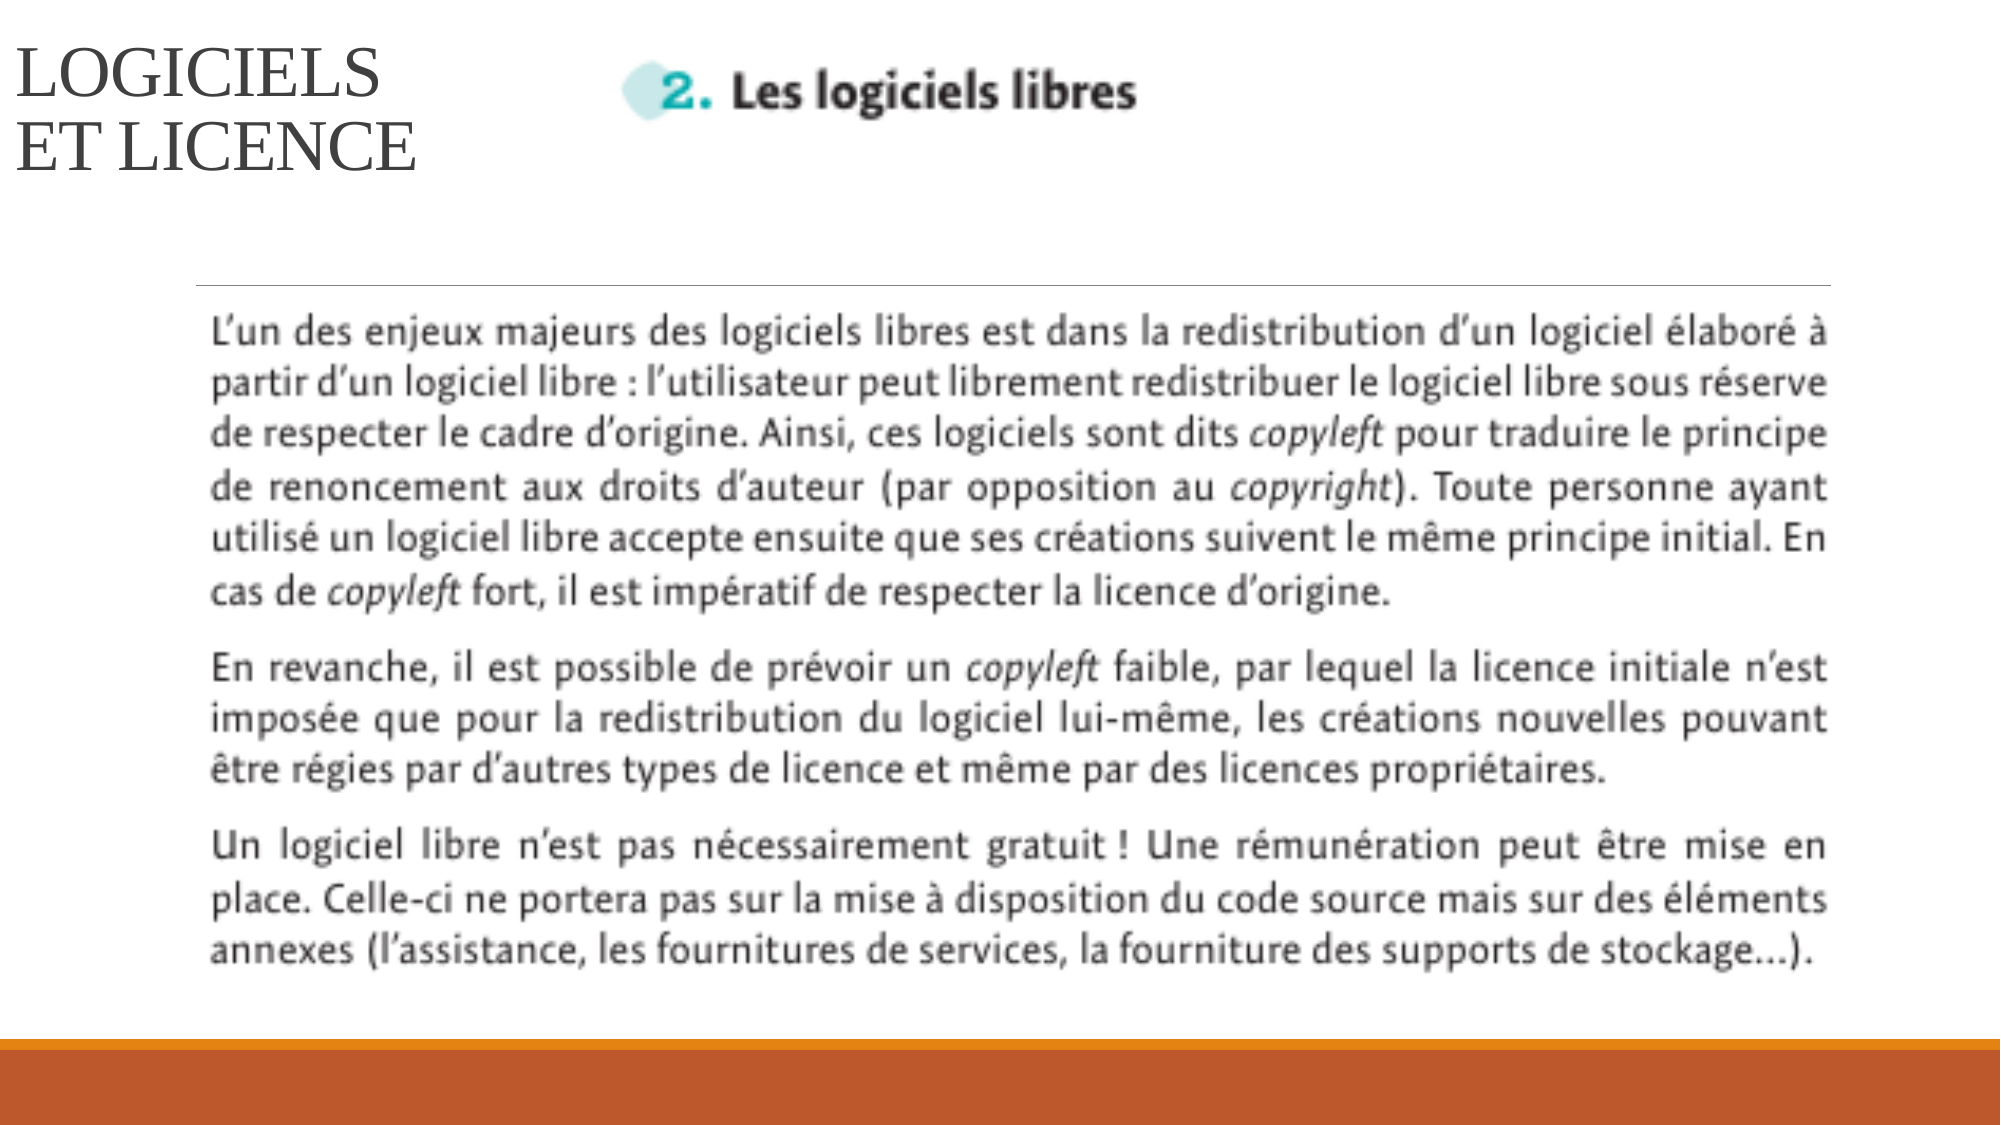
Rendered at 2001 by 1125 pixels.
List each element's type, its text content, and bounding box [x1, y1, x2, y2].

picture [177, 311, 1908, 1035]
title LOGICIELS ET LICENCE [0, 28, 1650, 194]
picture [588, 28, 1251, 177]
